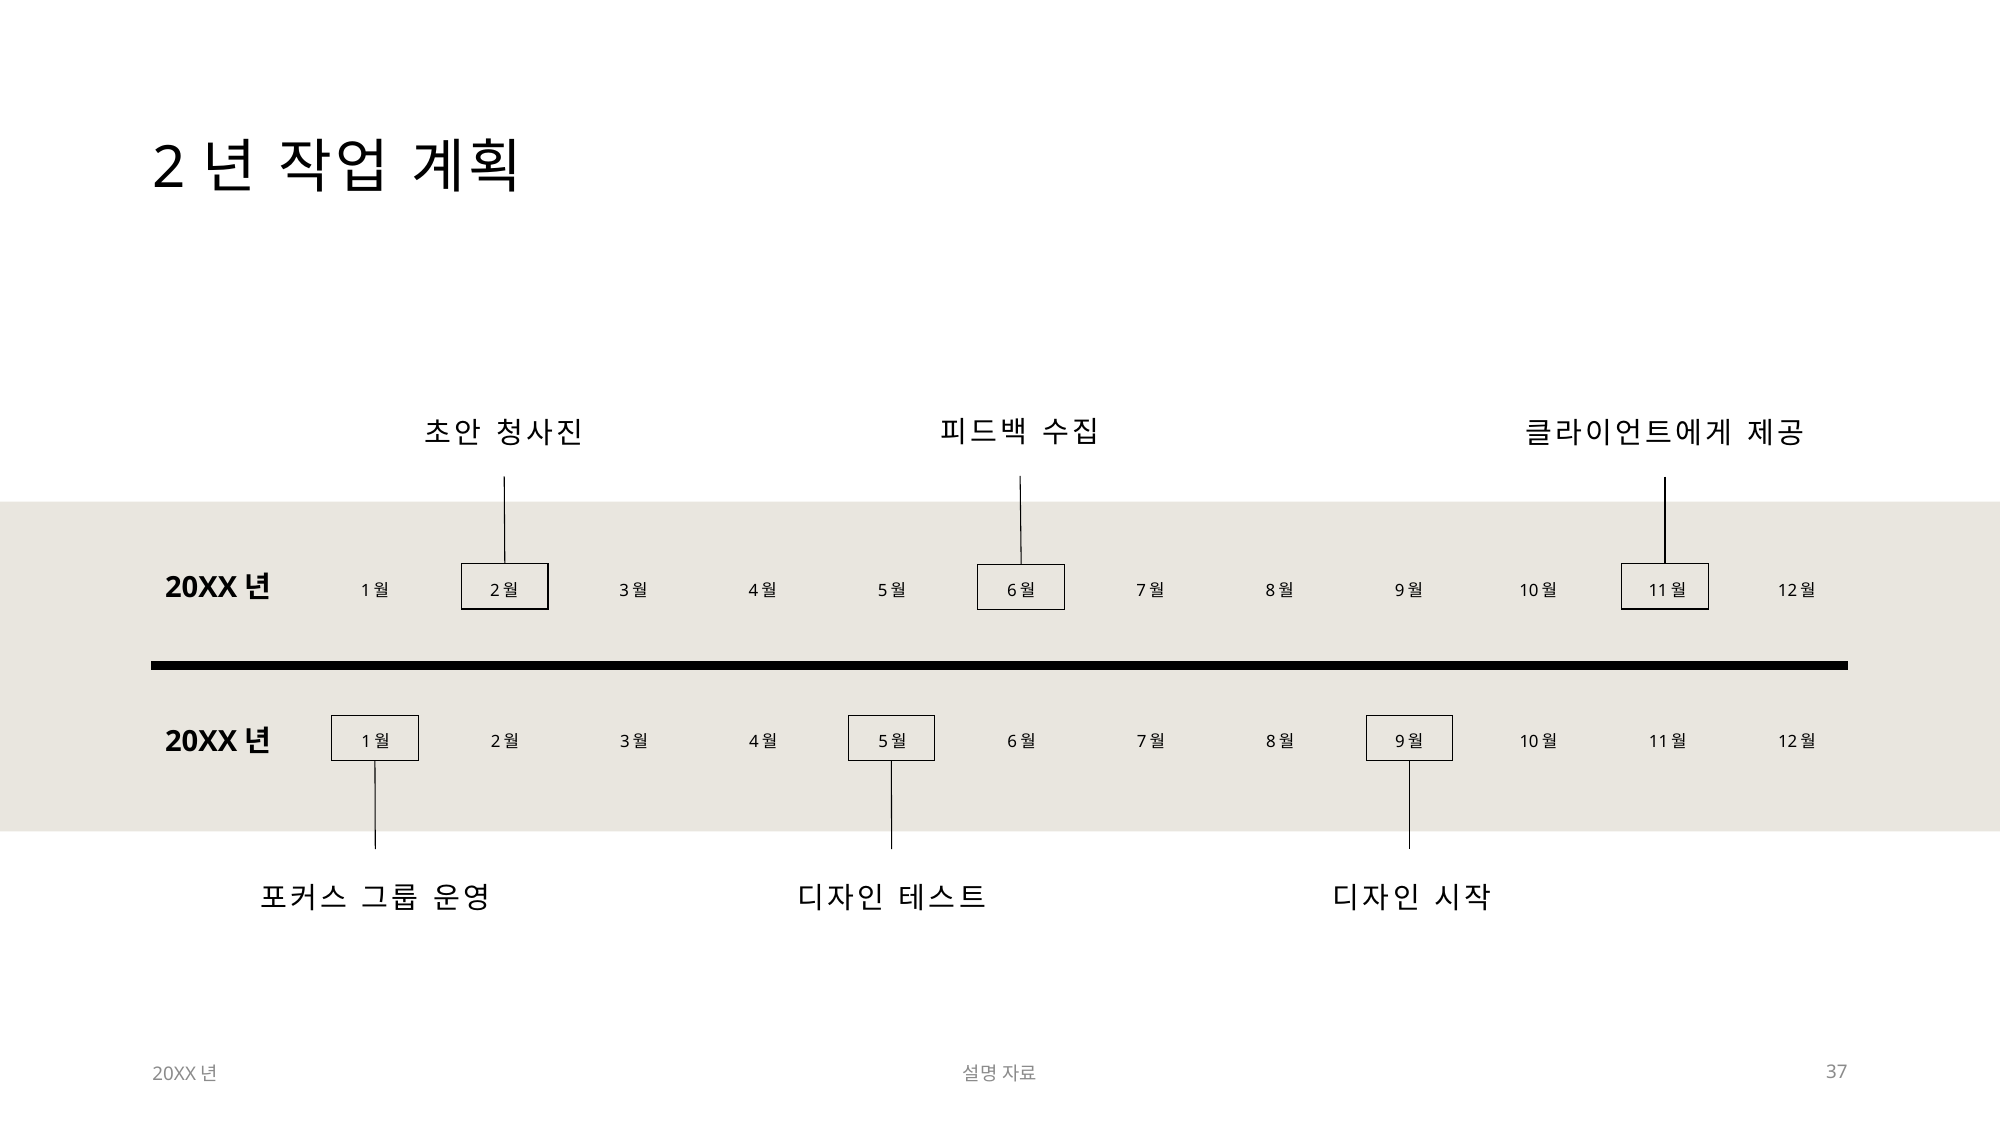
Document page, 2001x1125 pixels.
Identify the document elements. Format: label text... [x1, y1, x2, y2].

list 11월 [1615, 574, 1621, 608]
text_box [461, 563, 549, 610]
list 20XX년 [150, 550, 298, 626]
list 1월 [323, 726, 331, 760]
text_box [977, 563, 1065, 610]
list 5월 [936, 726, 945, 760]
list 12월 [1744, 574, 1850, 608]
text_box 피드백 수집 [851, 363, 1189, 457]
slide_number 20XX년 [137, 1042, 588, 1103]
list 2월 [451, 574, 461, 608]
list 10월 [1485, 574, 1591, 608]
list 9월 [1356, 574, 1462, 608]
list 11월 [1709, 574, 1720, 608]
text_box [1621, 563, 1709, 610]
list 5월 [840, 726, 847, 760]
text_box [331, 715, 419, 762]
slide_number 37 [1412, 1042, 1863, 1103]
list 1월 [322, 574, 428, 608]
list 11월 [1615, 726, 1721, 760]
text_box 클라이언트에게 제공 [1496, 364, 1834, 457]
list 3월 [580, 574, 686, 608]
list 6월 [968, 574, 977, 608]
list 9월 [1356, 726, 1365, 760]
text_box 디자인 테스트 [722, 854, 1061, 947]
text_box [1365, 715, 1454, 762]
text_box 디자인 시작 [1243, 854, 1582, 947]
footer 설명 자료 [662, 1042, 1338, 1103]
text_box 포커스 그룹 운영 [206, 854, 545, 947]
list 12월 [1744, 726, 1850, 760]
list 10월 [1486, 726, 1592, 760]
list 8월 [1227, 726, 1333, 760]
list 4월 [710, 726, 816, 760]
list 5월 [839, 574, 945, 608]
text_box 초안 청사진 [335, 364, 673, 457]
list 9월 [1454, 726, 1462, 760]
list 6월 [969, 726, 1075, 760]
list 4월 [710, 574, 816, 608]
list 7월 [1098, 574, 1203, 608]
list 8월 [1227, 574, 1333, 608]
list 1월 [419, 726, 429, 760]
list 6월 [1065, 574, 1074, 608]
list 2월 [549, 574, 557, 608]
list 7월 [1098, 726, 1204, 760]
title 2년 작업 계획 [137, 59, 1863, 278]
list 2월 [452, 726, 558, 760]
list 3월 [581, 726, 687, 760]
list 20XX년 [150, 704, 298, 780]
text_box [847, 715, 936, 762]
